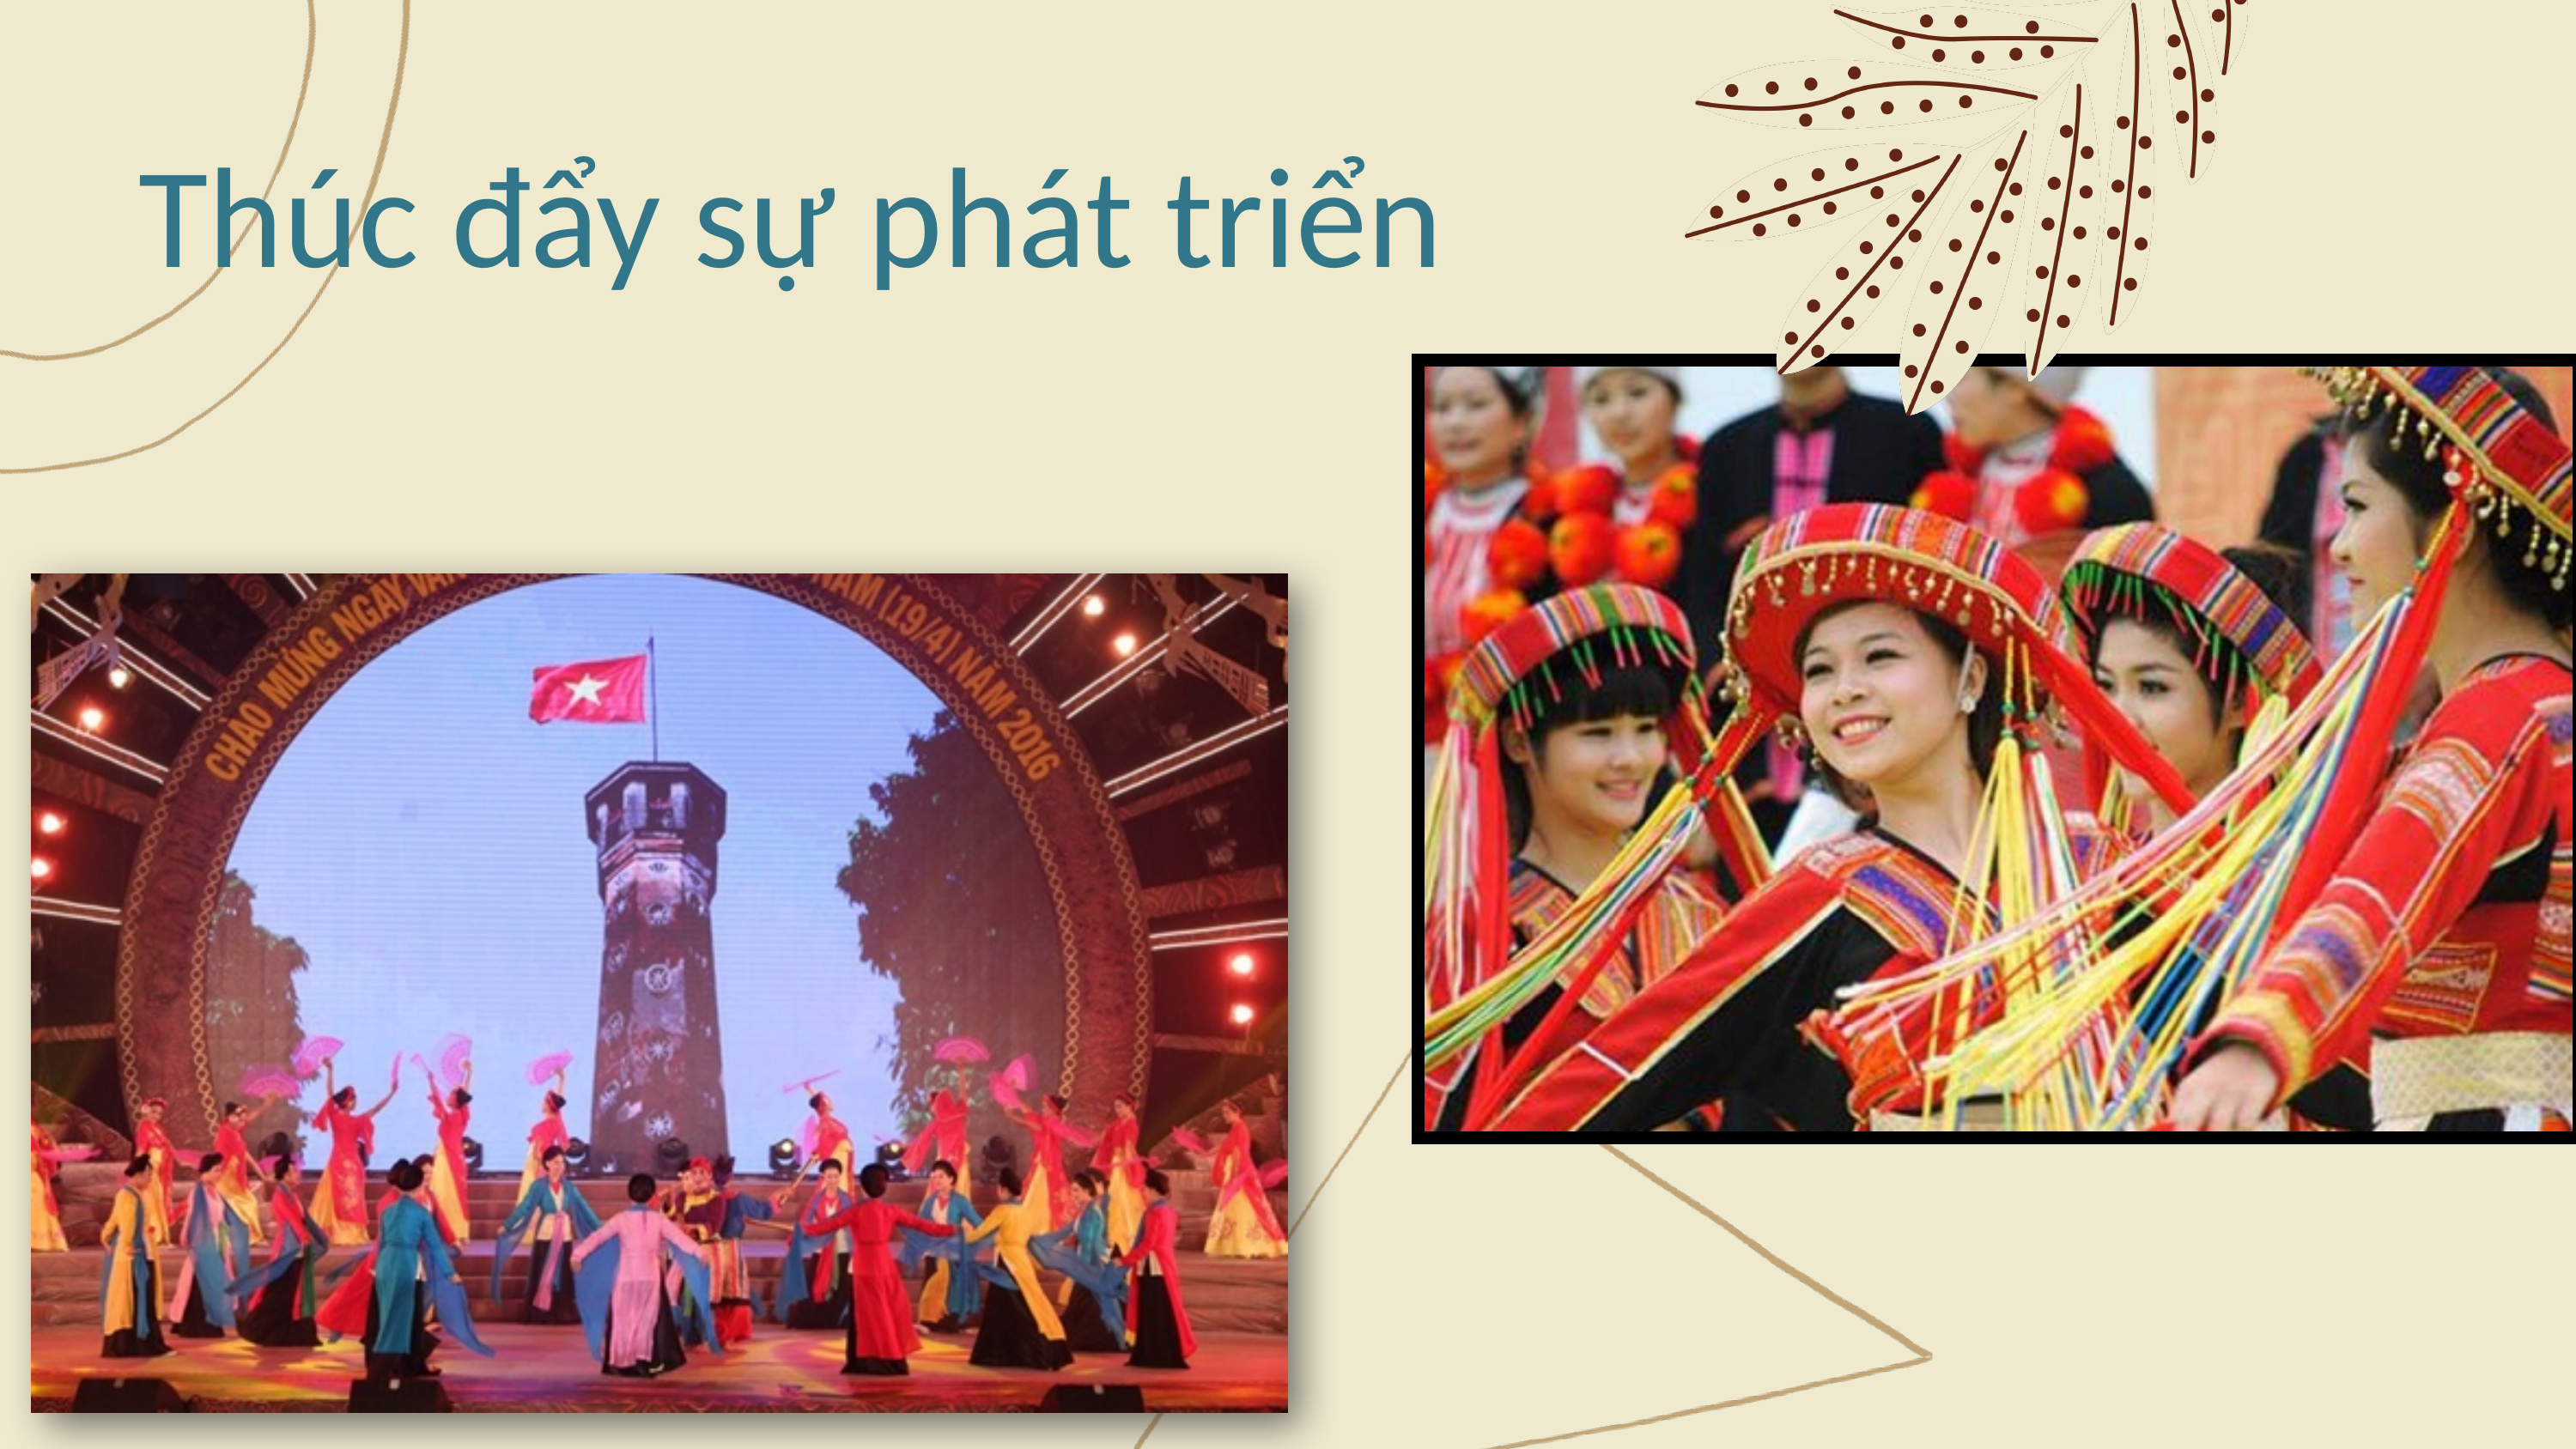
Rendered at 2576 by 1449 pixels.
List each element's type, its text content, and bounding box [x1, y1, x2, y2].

text_box Thúc đẩy sự phát triển [619, 100, 1479, 302]
picture [0, 0, 2573, 1449]
